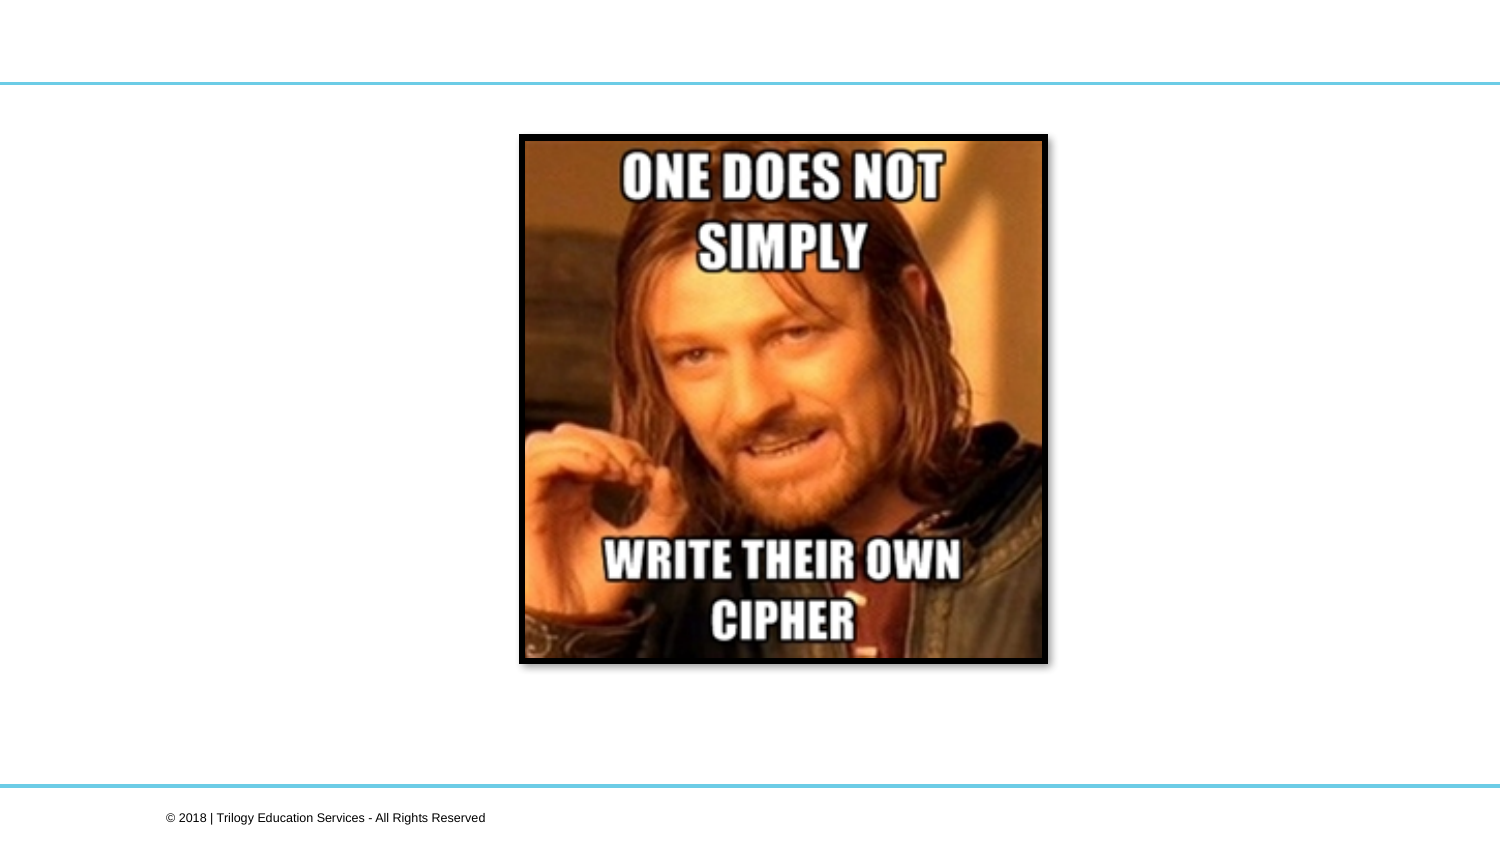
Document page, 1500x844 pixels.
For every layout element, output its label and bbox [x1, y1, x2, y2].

picture [524, 140, 1043, 658]
